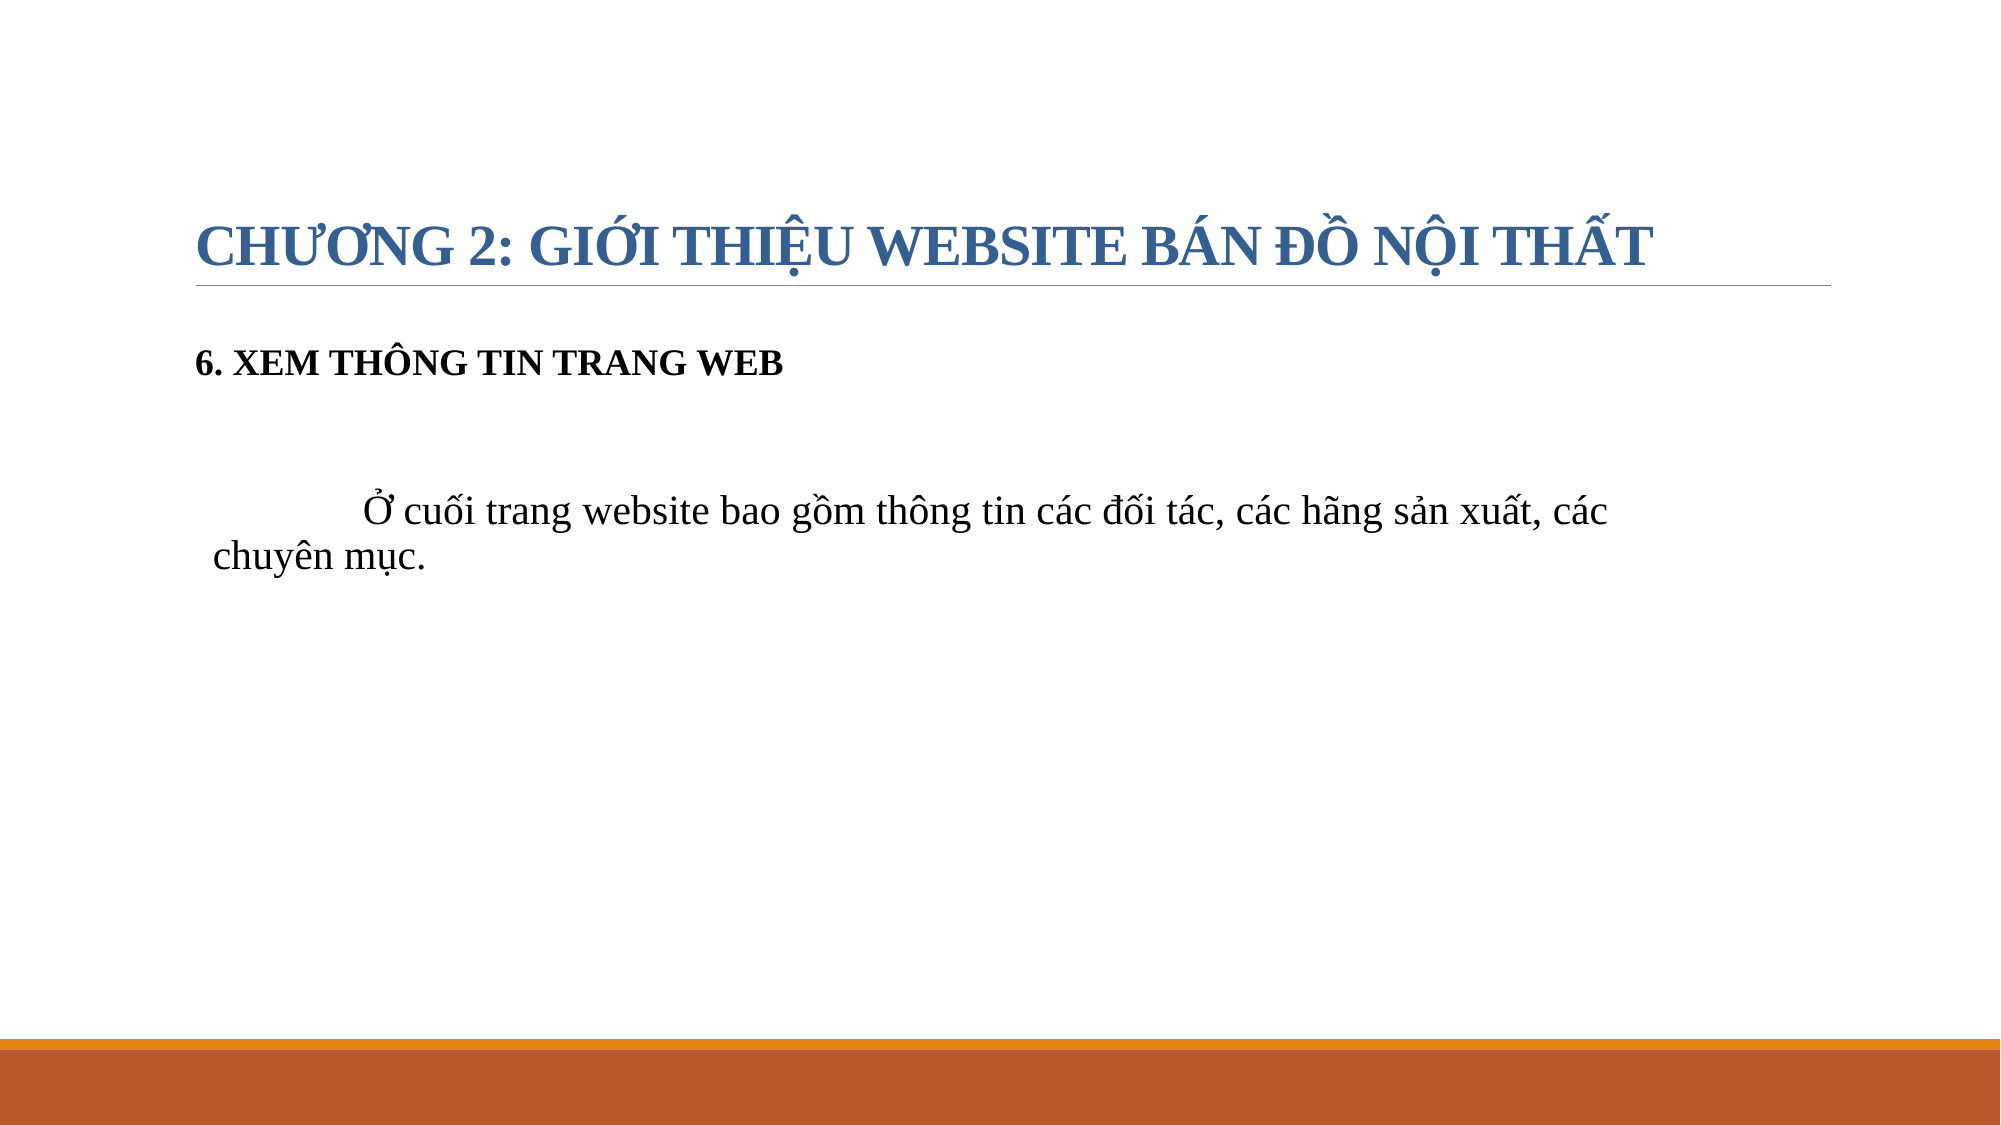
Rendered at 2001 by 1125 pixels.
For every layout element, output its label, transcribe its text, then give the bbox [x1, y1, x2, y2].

list Ở cuối trang website bao gồm thông tin các đối tác, các hãng sản xuất, các chuyên mục. [180, 423, 1706, 978]
title CHƯƠNG 2: GIỚI THIỆU WEBSITE BÁN ĐỒ NỘI THẤT [180, 47, 1830, 285]
list 6. Xem thông tin trang web [180, 302, 1202, 423]
